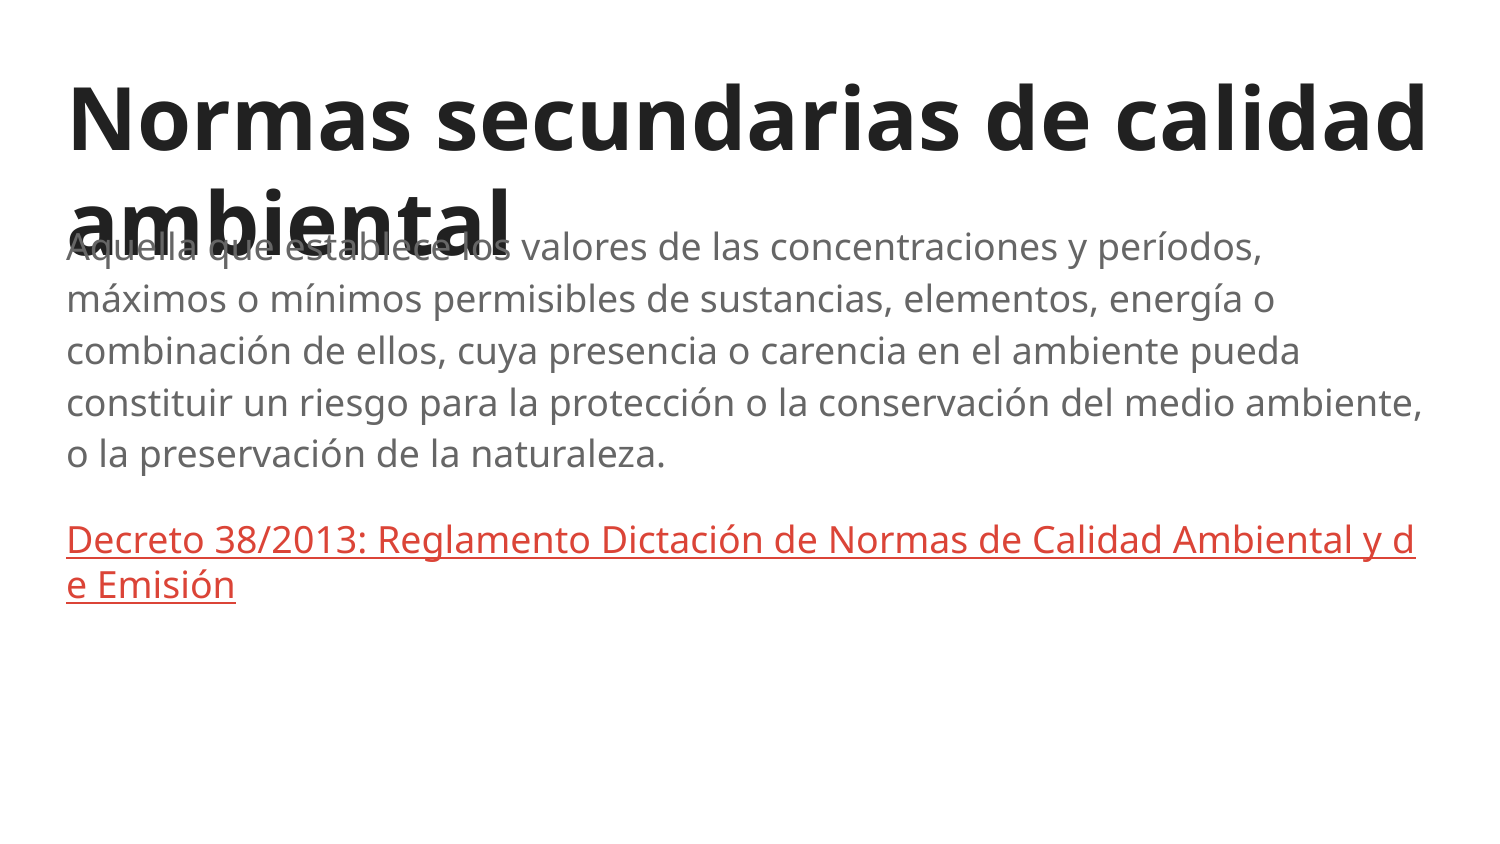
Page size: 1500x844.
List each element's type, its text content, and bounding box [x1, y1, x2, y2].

title Normas secundarias de calidad ambiental [51, 48, 1449, 180]
list Aquella que establece los valores de las concentraciones y períodos, máximos o mínimos permisibles de sustancias, elementos, energía o combinación de ellos, cuya presencia o carencia en el ambiente pueda constituir un riesgo para la protección o la conservación del medio ambiente, o la preservación de la naturaleza. Decreto 38/2013: Reglamento Dictación de Normas de Calidad Ambiental y de Emisión [51, 201, 1449, 750]
